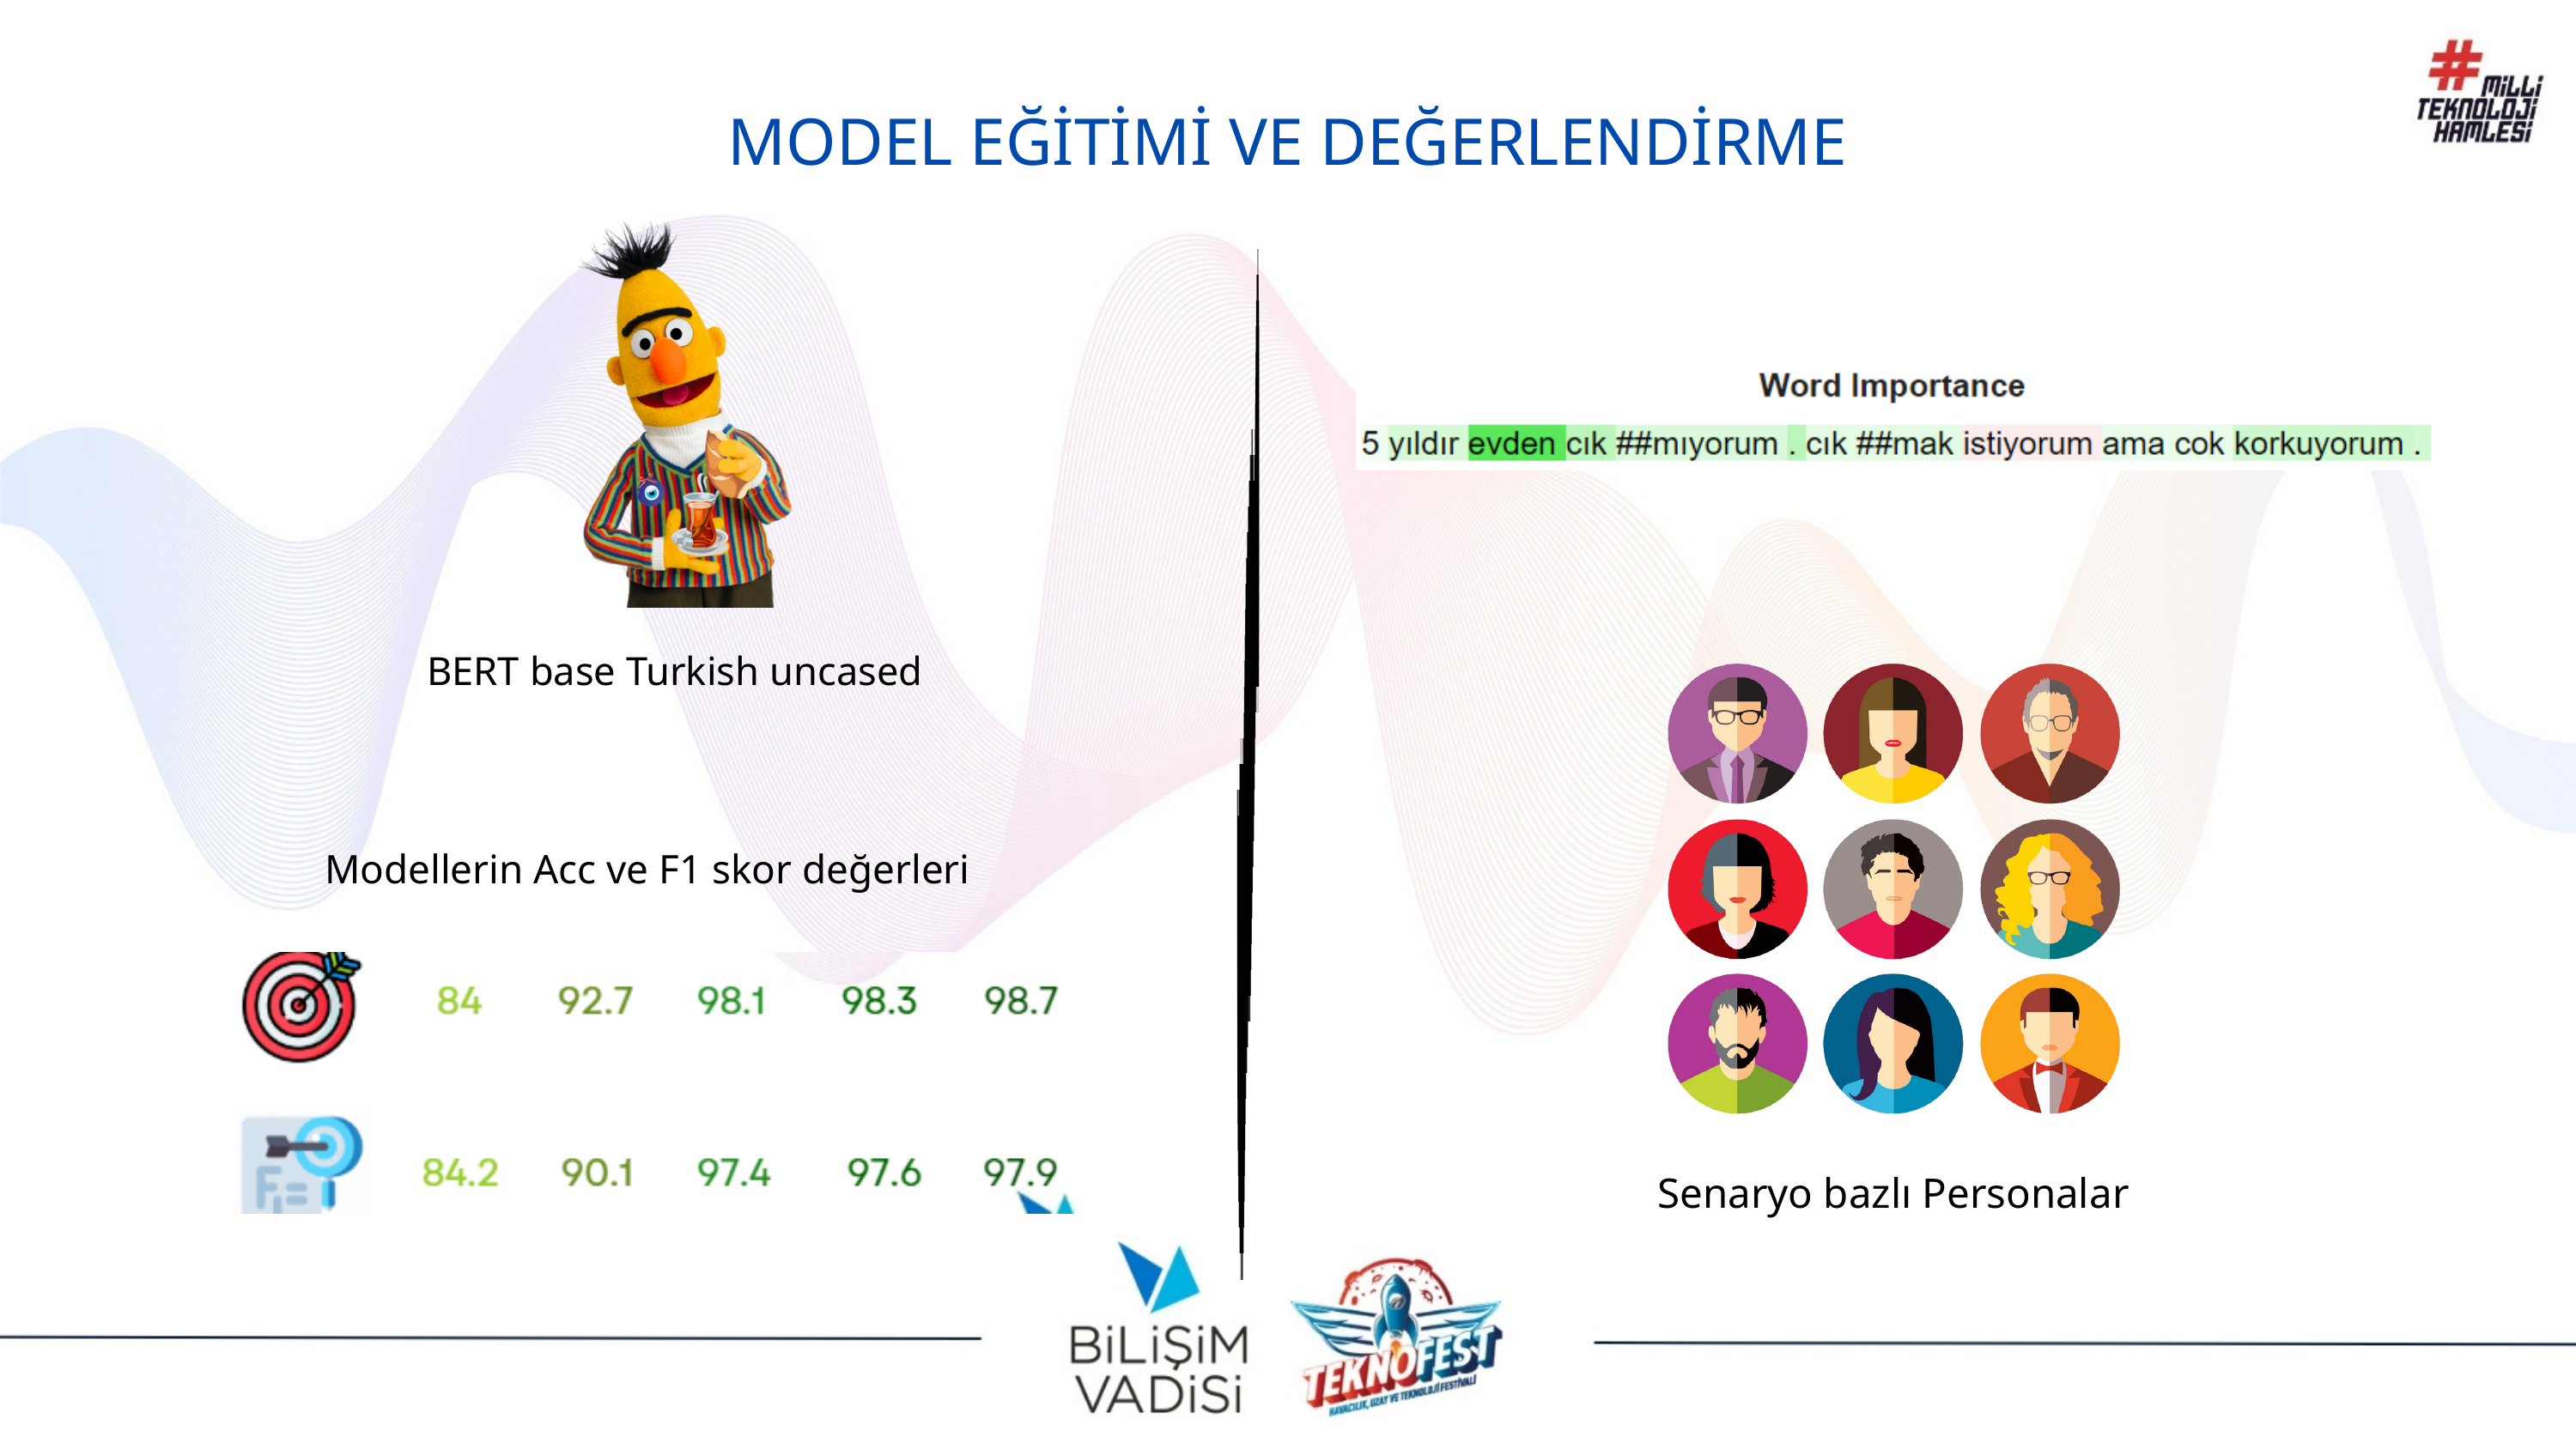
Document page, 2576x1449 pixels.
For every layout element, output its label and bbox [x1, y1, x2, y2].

text_box [0, 0, 2576, 1449]
